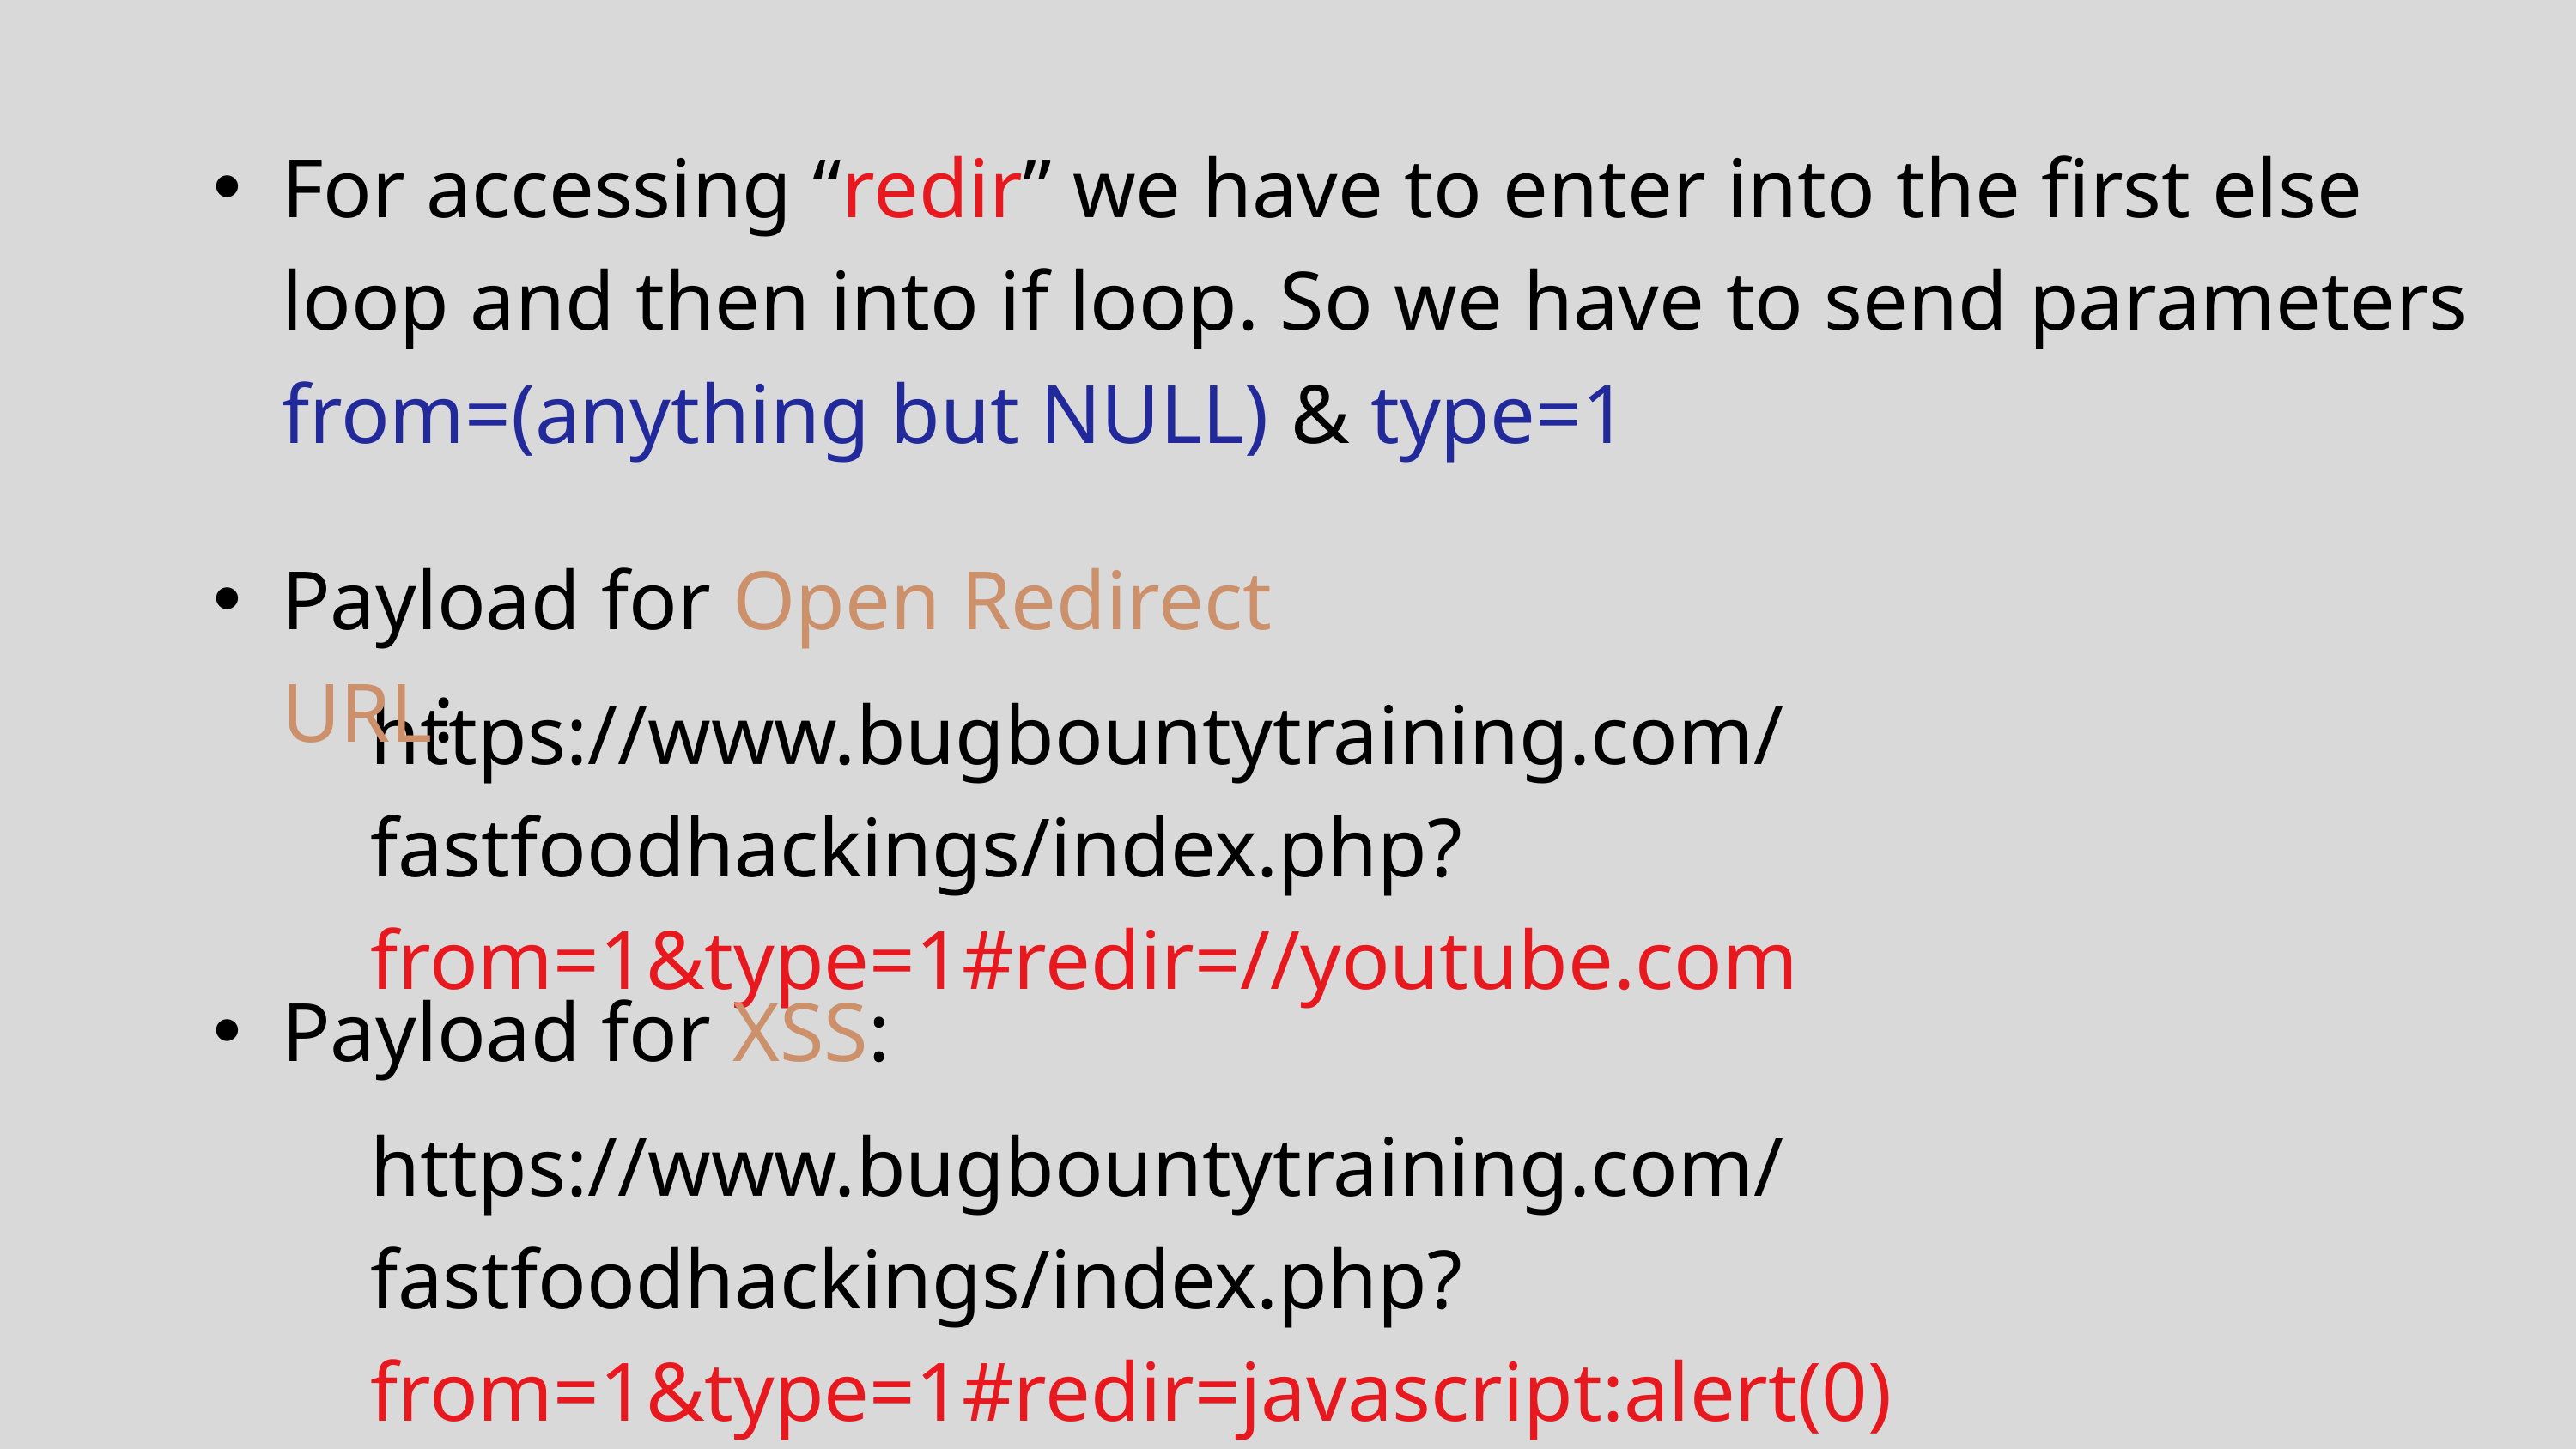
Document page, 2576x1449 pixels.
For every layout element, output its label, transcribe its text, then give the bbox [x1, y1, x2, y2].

text_box For accessing “redir” we have to enter into the first else loop and then into if loop. So we have to send parameters from=(anything but NULL) & type=1 [144, 121, 2485, 459]
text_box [144, 973, 2432, 1316]
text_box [144, 542, 2432, 884]
